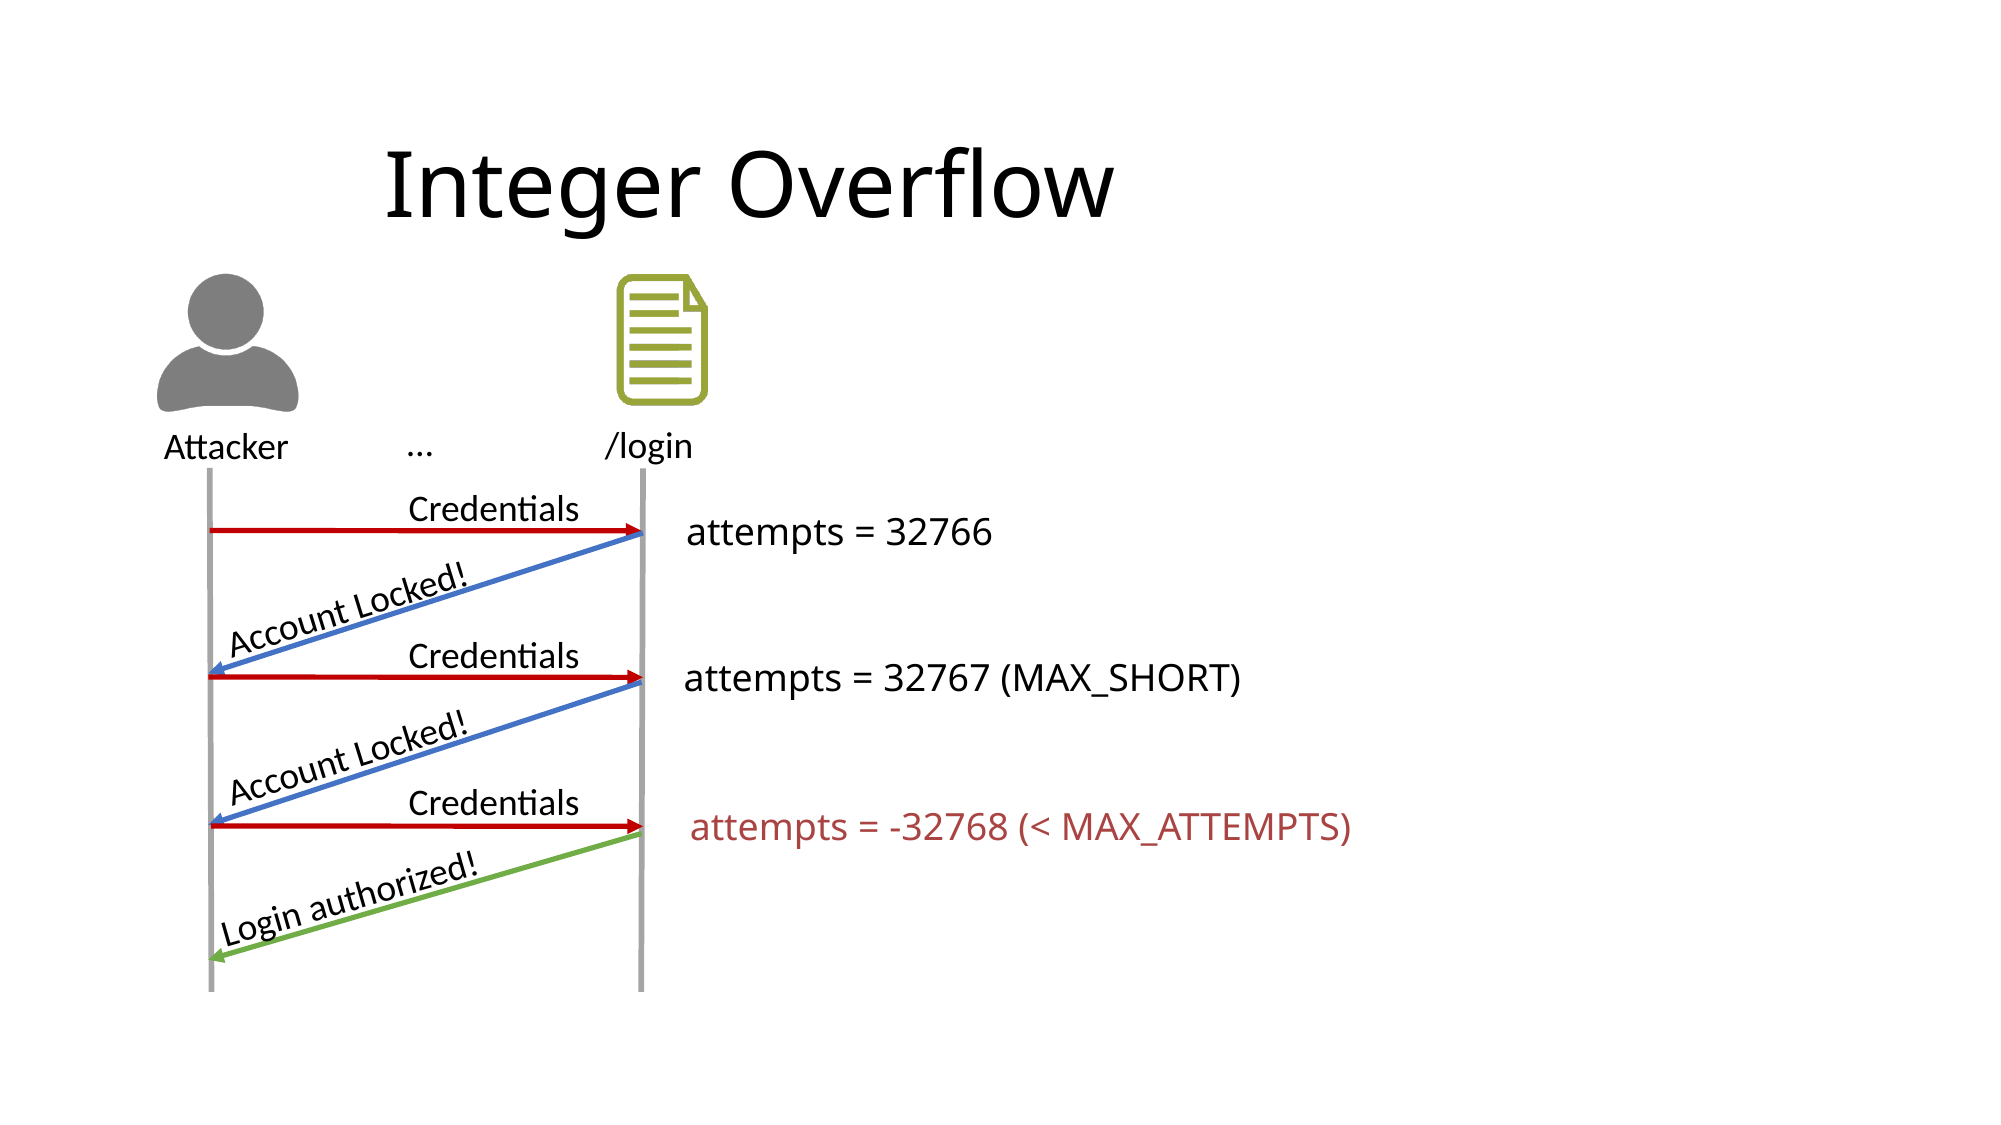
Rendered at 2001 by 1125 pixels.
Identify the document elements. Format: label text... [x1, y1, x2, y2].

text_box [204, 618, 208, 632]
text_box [208, 532, 643, 674]
text_box attempts = 32766 [671, 500, 1009, 561]
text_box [208, 833, 642, 960]
picture [149, 263, 306, 420]
text_box attempts = -32768 (< MAX_ATTEMPTS) [674, 795, 1367, 856]
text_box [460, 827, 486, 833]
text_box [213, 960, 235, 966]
text_box /login [590, 413, 709, 473]
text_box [208, 681, 642, 825]
text_box Credentials [484, 827, 595, 831]
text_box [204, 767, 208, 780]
picture [600, 270, 719, 413]
text_box Attacker [148, 415, 304, 475]
title Integer Overflow [369, 79, 2000, 297]
text_box … [392, 412, 454, 472]
text_box Login authorized! [198, 905, 208, 940]
text_box Credentials [393, 476, 595, 530]
text_box Credentials [393, 827, 477, 831]
text_box attempts = 32767 (MAX_SHORT) [669, 646, 1257, 707]
